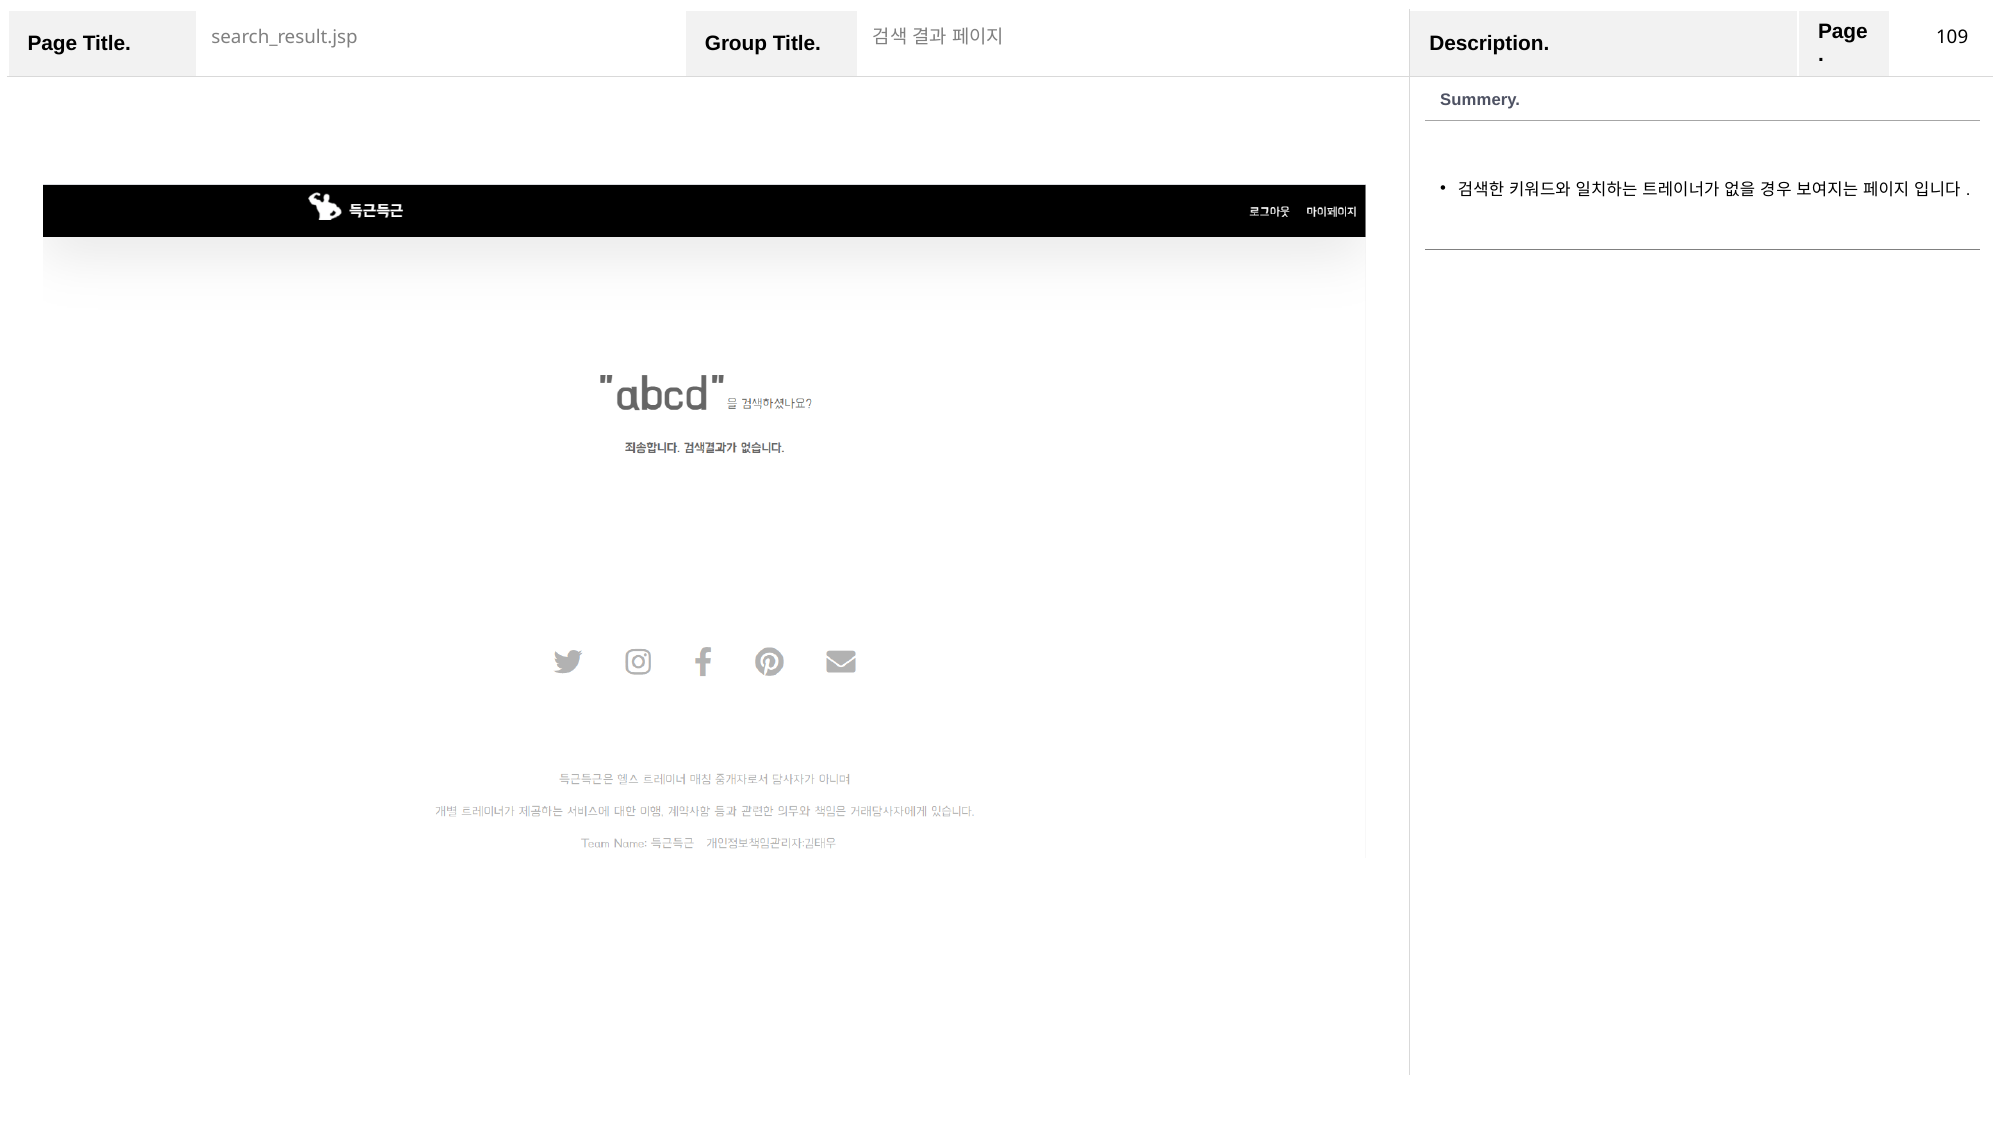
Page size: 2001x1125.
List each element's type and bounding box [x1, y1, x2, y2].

table_cell [1425, 121, 1980, 249]
table_header [1425, 78, 1980, 120]
list [196, 18, 684, 55]
list [858, 18, 1405, 55]
picture [42, 184, 1367, 859]
text_box [1921, 17, 1984, 55]
